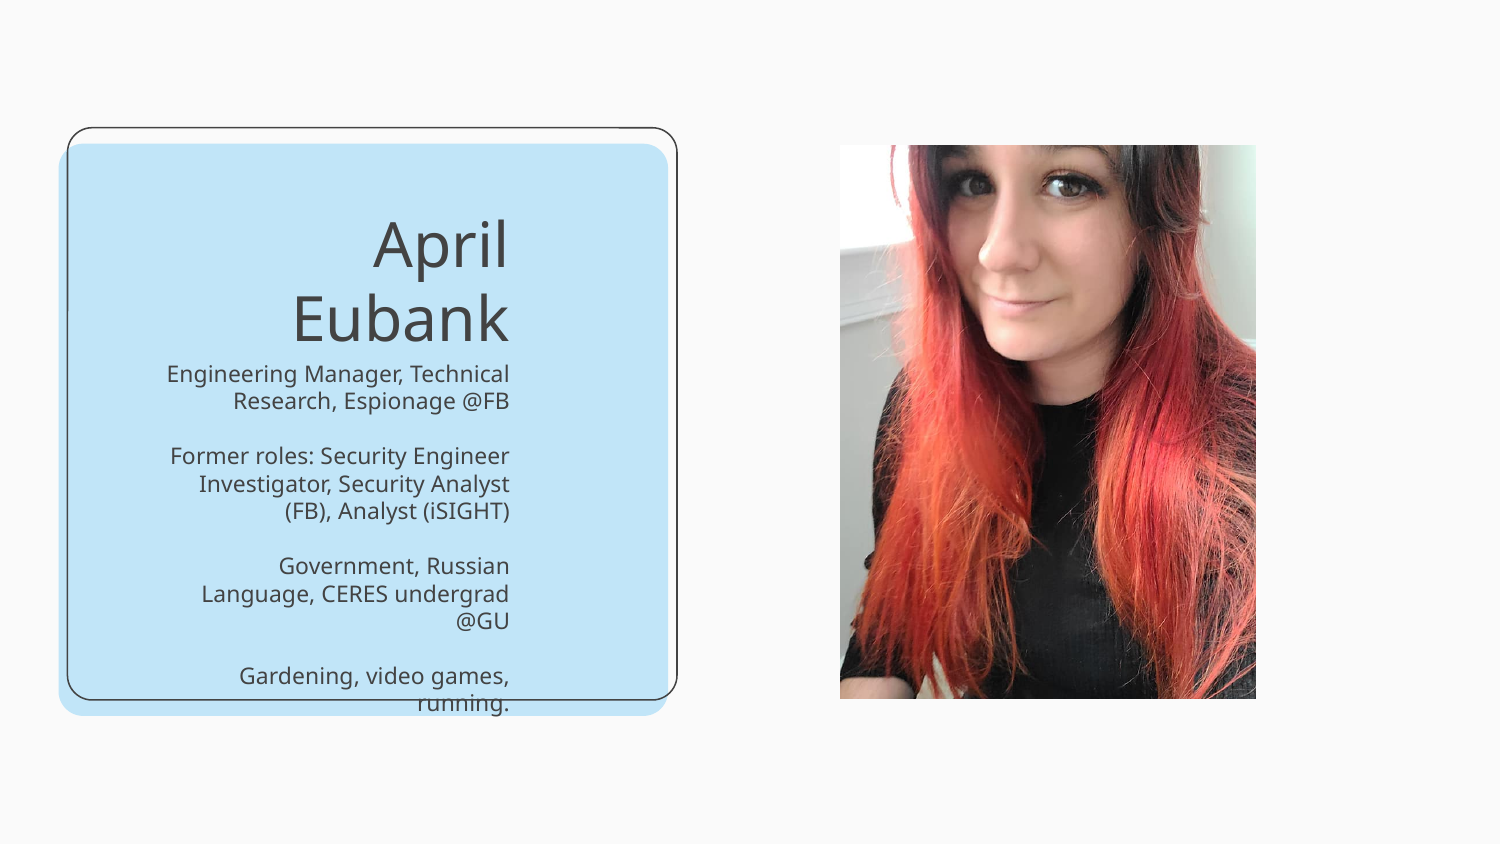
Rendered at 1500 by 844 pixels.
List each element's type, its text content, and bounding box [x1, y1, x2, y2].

subtitle Engineering Manager, Technical Research, Espionage @FB Former roles: Security Engineer Investigator, Security Analyst (FB), Analyst (iSIGHT) Government, Russian Language, CERES undergrad @GU Gardening, video games, running. [145, 344, 526, 632]
title April Eubank [238, 188, 526, 344]
picture [840, 144, 1257, 699]
